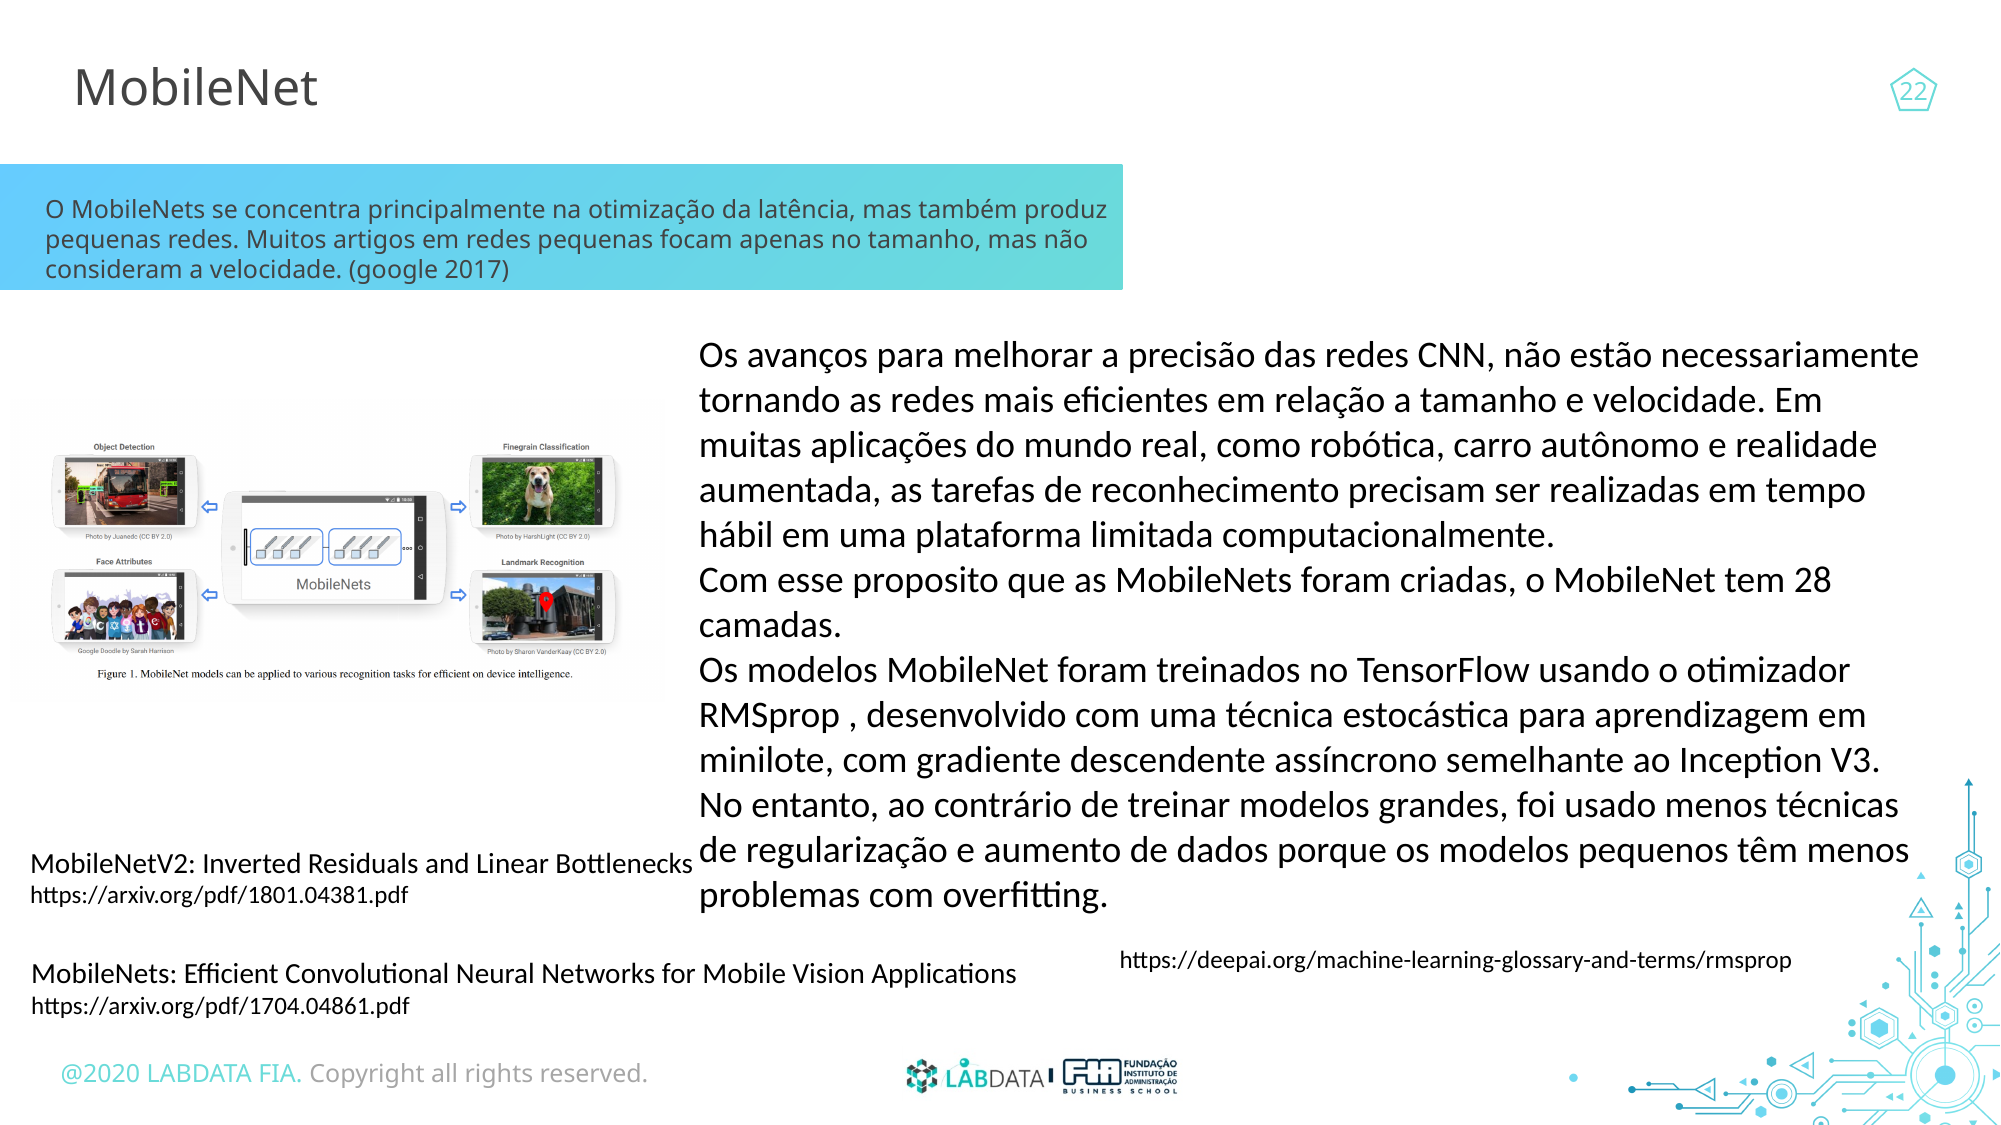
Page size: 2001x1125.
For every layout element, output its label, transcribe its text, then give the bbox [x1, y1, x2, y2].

slide_number @2020 LABDATA FIA. Copyright all rights reserved. [45, 1042, 721, 1103]
text_box MobileNets: Efficient Convolutional Neural Networks for Mobile Vision Applications https://arxiv.org/pdf/1704.04861.pdf [16, 947, 1039, 1027]
text_box https://deepai.org/machine-learning-glossary-and-terms/rmsprop [1104, 936, 1569, 981]
text_box [0, 163, 1123, 290]
text_box MobileNet [58, 27, 1146, 145]
text_box [1890, 67, 1938, 112]
text_box MobileNetV2: Inverted Residuals and Linear Bottlenecks https://arxiv.org/pdf/1801.04381.pdf [15, 836, 715, 917]
picture [902, 1046, 1183, 1101]
text_box O MobileNets se concentra principalmente na otimização da latência, mas também produz pequenas redes. Muitos artigos em redes pequenas focam apenas no tamanho, mas não consideram a velocidade. (google 2017) [30, 186, 1140, 292]
text_box Os avanços para melhorar a precisão das redes CNN, não estão necessariamente tornando as redes mais eficientes em relação a tamanho e velocidade. Em muitas aplicações do mundo real, como robótica, carro autônomo e realidade aumentada, as tarefas de reconhecimento precisam ser realizadas em tempo hábil em uma plataforma limitada computacionalmente. Com esse proposito que as MobileNets foram criadas, o MobileNet tem 28 camadas. Os modelos MobileNet foram treinados no TensorFlow usando o otimizador RMSprop , desenvolvido com uma técnica estocástica para aprendizagem em minilote, com gradiente descendente assíncrono semelhante ao Inception V3. No entanto, ao contrário de treinar modelos grandes, foi usado menos técnicas de regularização e aumento de dados porque os modelos pequenos têm menos problemas com overfitting. [684, 322, 1943, 968]
text_box 22 [1873, 62, 1943, 123]
picture [10, 399, 665, 702]
picture [1569, 778, 2000, 1125]
